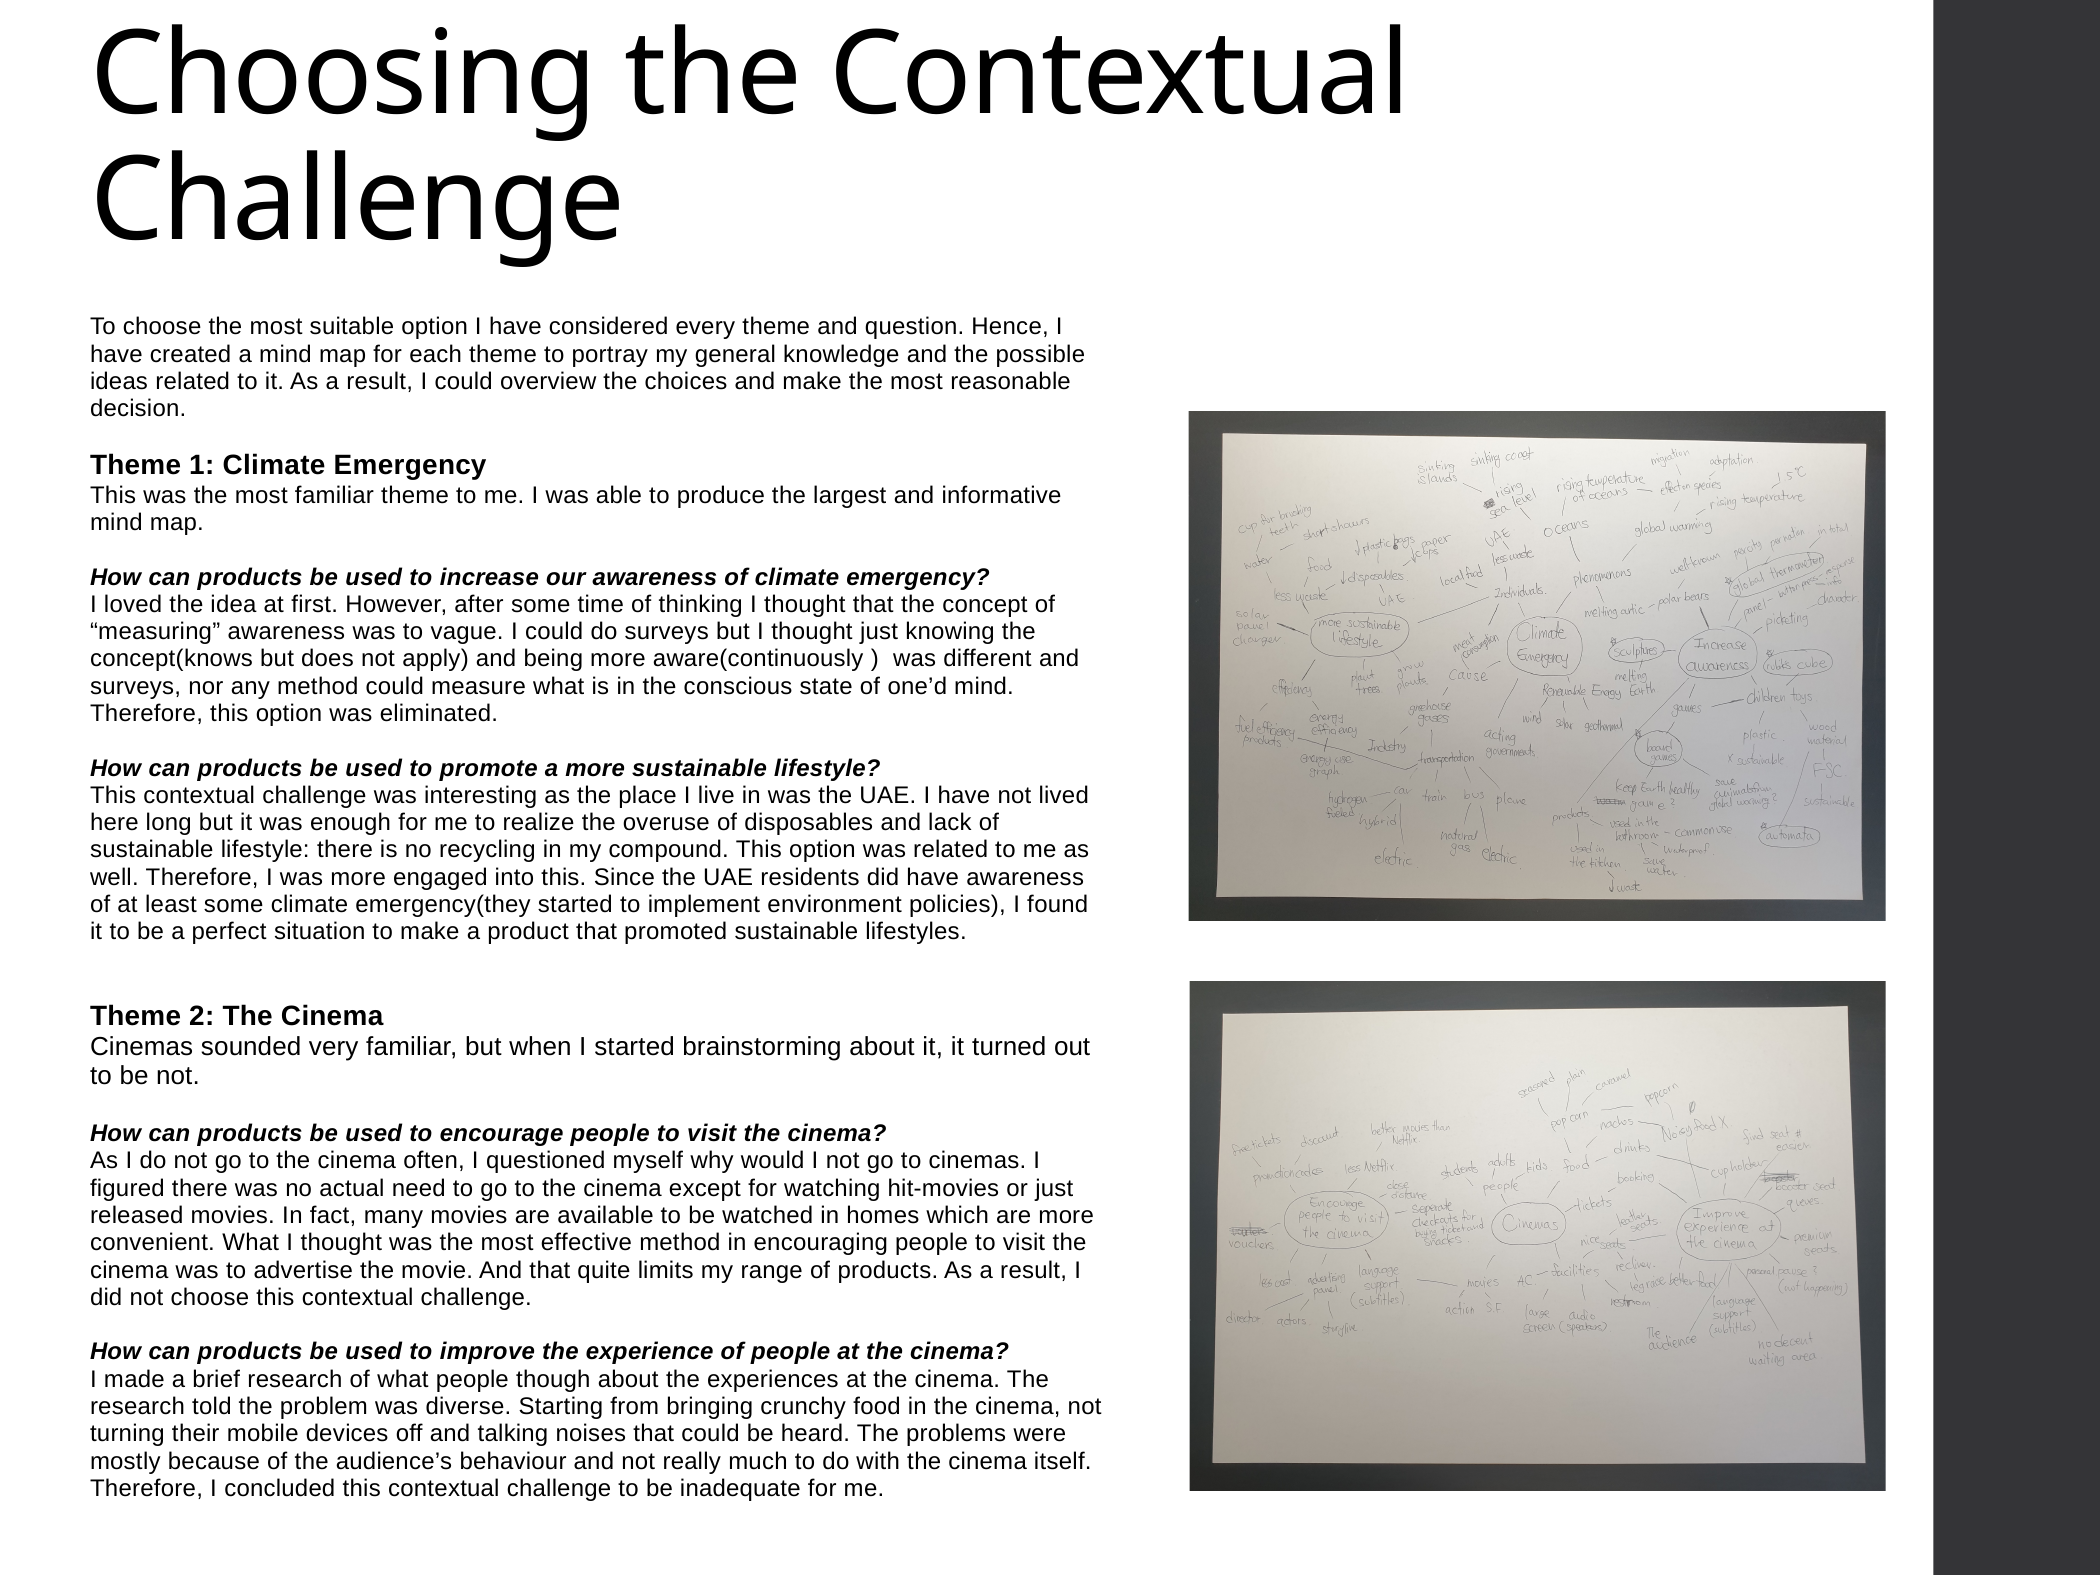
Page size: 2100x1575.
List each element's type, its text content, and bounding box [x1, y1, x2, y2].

picture [1188, 410, 1886, 922]
picture [1189, 980, 1886, 1492]
list To choose the most suitable option I have considered every theme and question. Hence, I have created a mind map for each theme to portray my general knowledge and the possible ideas related to it. As a result, I could overview the choices and make the most reasonable decision. Theme 1: Climate Emergency This was the most familiar theme to me. I was able to produce the largest and informative mind map. How can products be used to increase our awareness of climate emergency? I loved the idea at first. However, after some time of thinking I thought that the concept of “measuring” awareness was to vague. I could do surveys but I thought just knowing the concept(knows but does not apply) and being more aware(continuously ) was different and surveys, nor any method could measure what is in the conscious state of one’d mind. Therefore, this option was eliminated. How can products be used to promote a more sustainable lifestyle? This contextual challenge was interesting as the place I live in was the UAE. I have not lived here long but it was enough for me to realize the overuse of disposables and lack of sustainable lifestyle: there is no recycling in my compound. This option was related to me as well. Therefore, I was more engaged into this. Since the UAE residents did have awareness of at least some climate emergency(they started to implement environment policies), I found it to be a perfect situation to make a product that promoted sustainable lifestyles. Theme 2: The Cinema Cinemas sounded very familiar, but when I started brainstorming about it, it turned out to be not. How can products be used to encourage people to visit the cinema? As I do not go to the cinema often, I questioned myself why would I not go to cinemas. I figured there was no actual need to go to the cinema except for watching hit-movies or just released movies. In fact, many movies are available to be watched in homes which are more convenient. What I thought was the most effective method in encouraging people to visit the cinema was to advertise the movie. And that quite limits my range of products. As a result, I did not choose this contextual challenge. How can products be used to improve the experience of people at the cinema? I made a brief research of what people though about the experiences at the cinema. The research told the problem was diverse. Starting from bringing crunchy food in the cinema, not turning their mobile devices off and talking noises that could be heard. The problems were mostly because of the audience’s behaviour and not really much to do with the cinema itself. Therefore, I concluded this contextual challenge to be inadequate for me. [75, 305, 1122, 1537]
title Choosing the Contextual Challenge [75, 83, 1887, 273]
